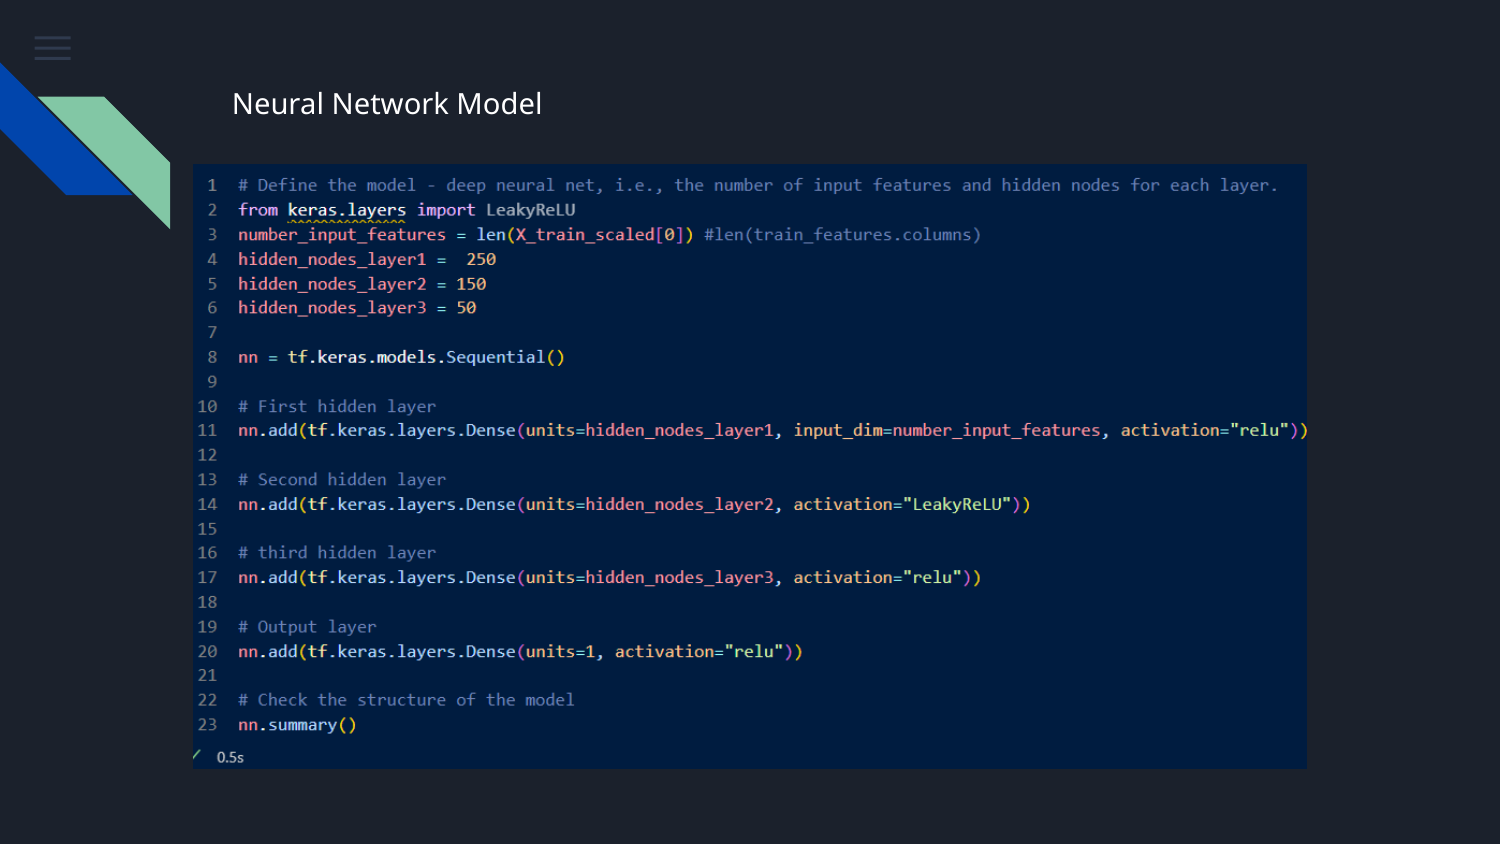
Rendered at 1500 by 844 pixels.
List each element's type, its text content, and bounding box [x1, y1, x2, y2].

text_box Neural Network Model [216, 70, 1034, 136]
picture [192, 164, 1308, 769]
